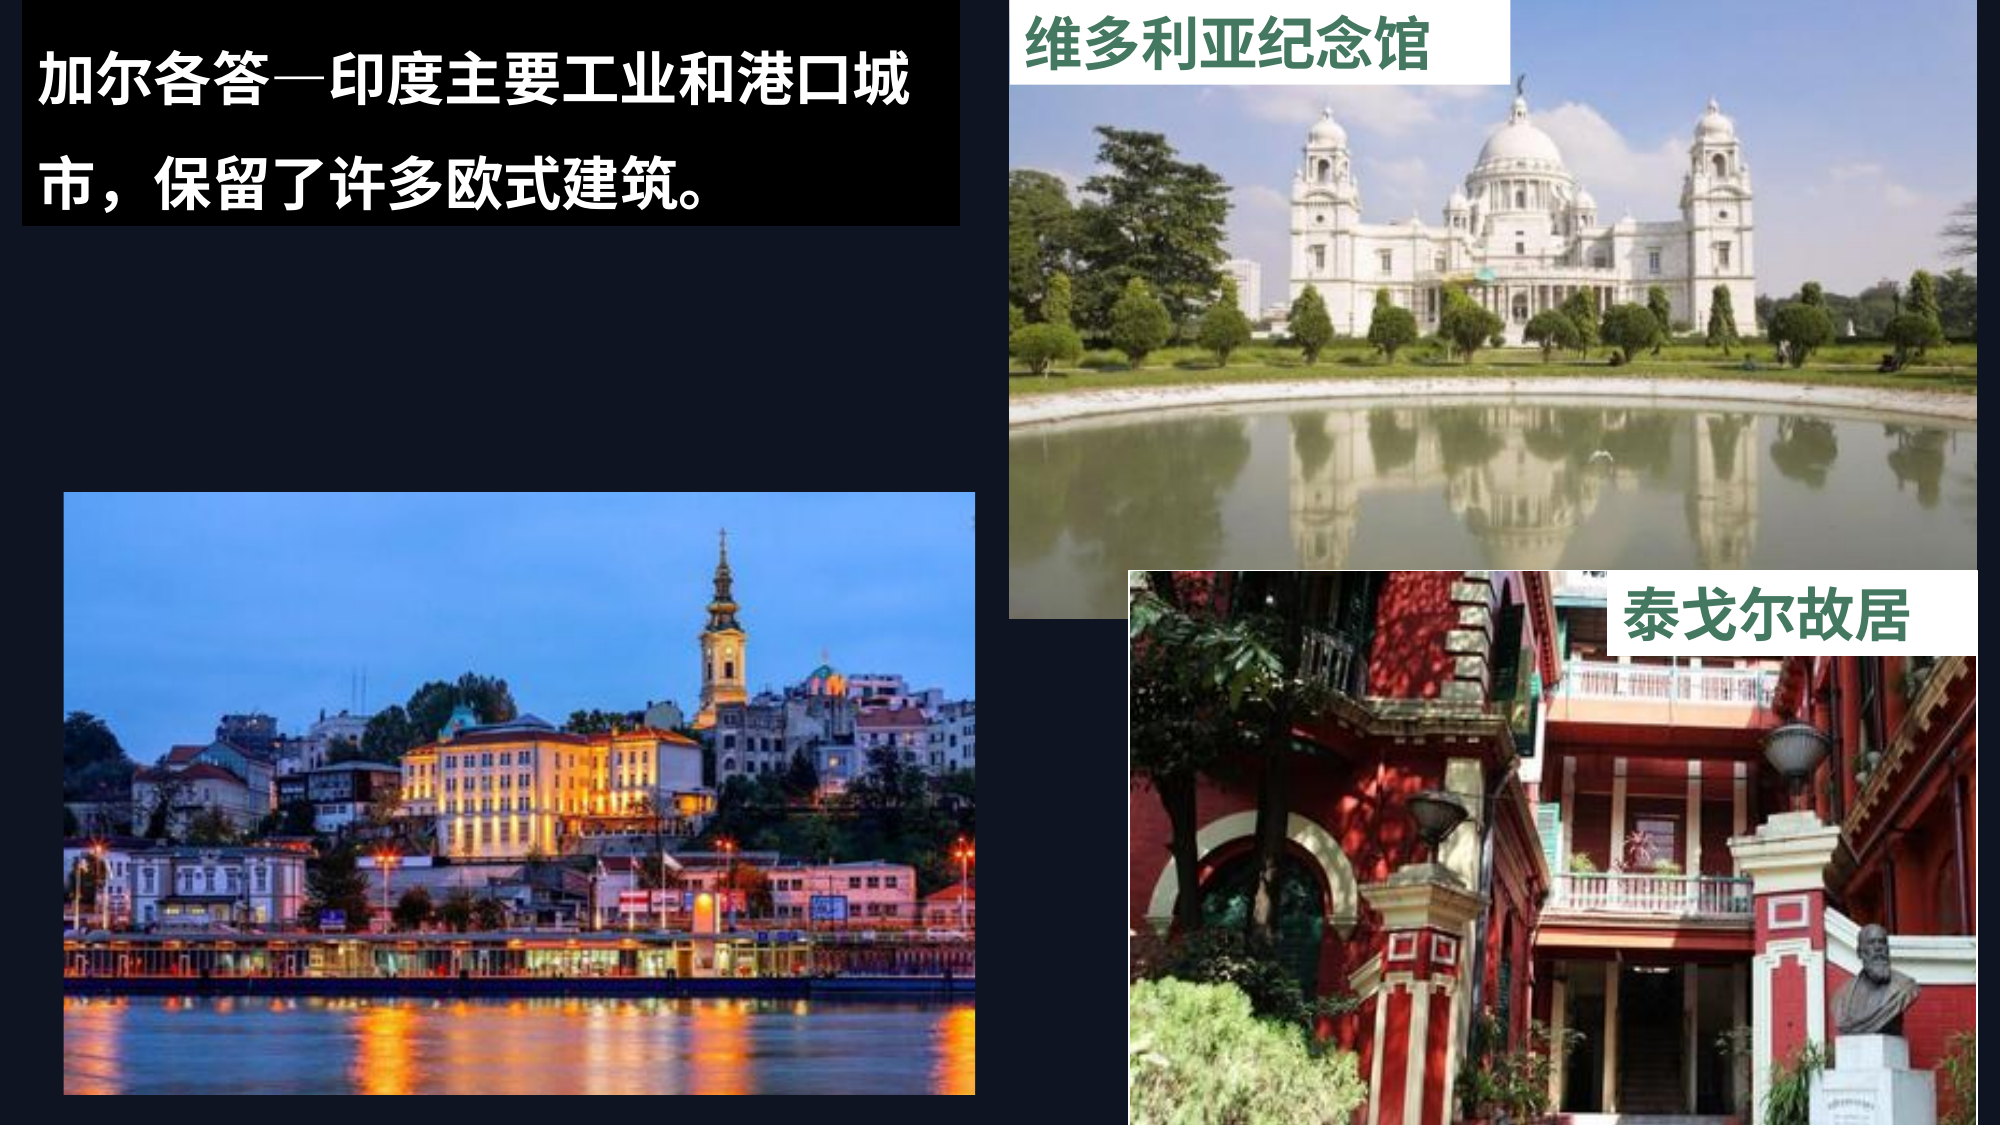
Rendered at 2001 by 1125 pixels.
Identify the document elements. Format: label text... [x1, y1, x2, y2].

text_box 加尔各答—印度主要工业和港口城市，保留了许多欧式建筑。 [22, 0, 960, 226]
picture [63, 492, 976, 1095]
picture [1009, 0, 1977, 1125]
